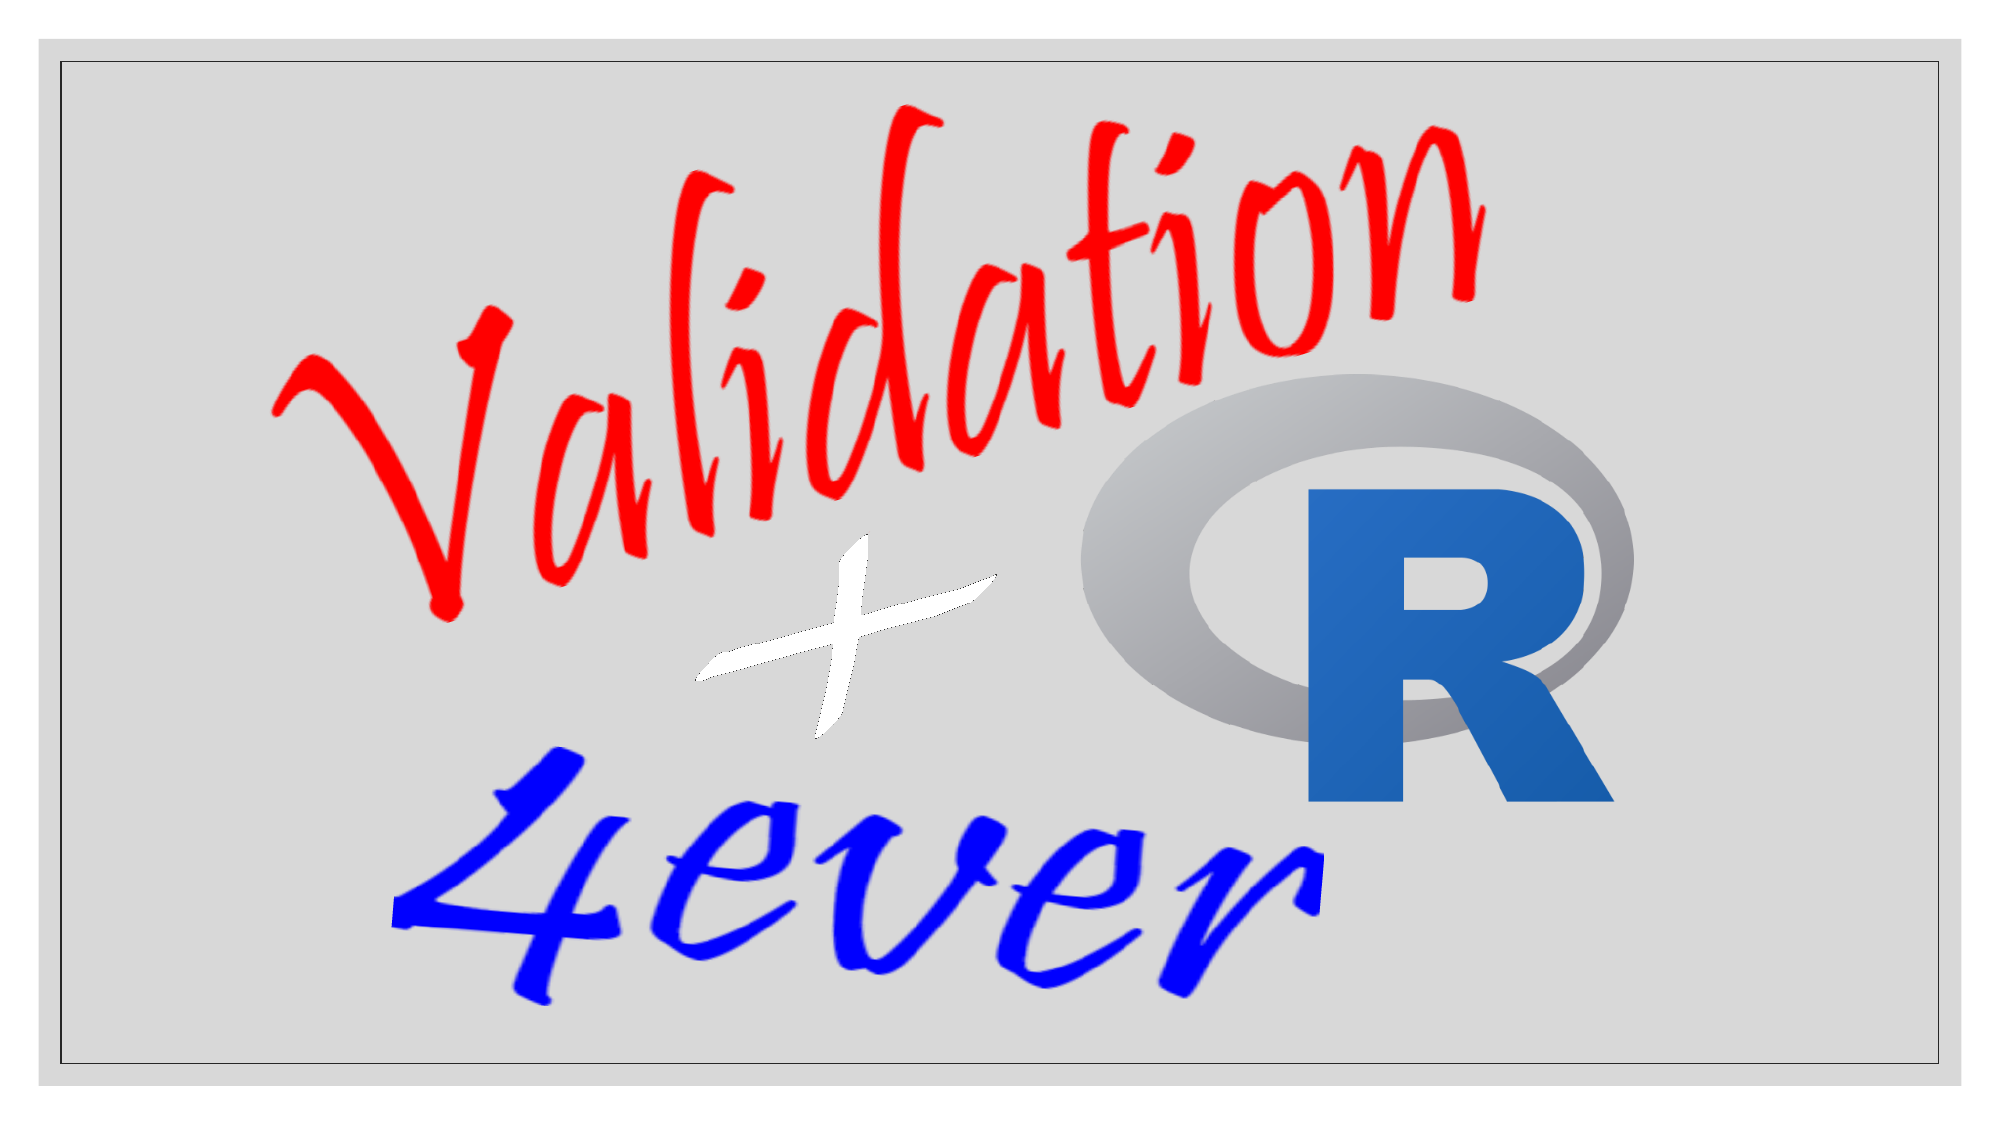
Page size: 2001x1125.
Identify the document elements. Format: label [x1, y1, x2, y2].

list [250, 76, 1750, 1049]
